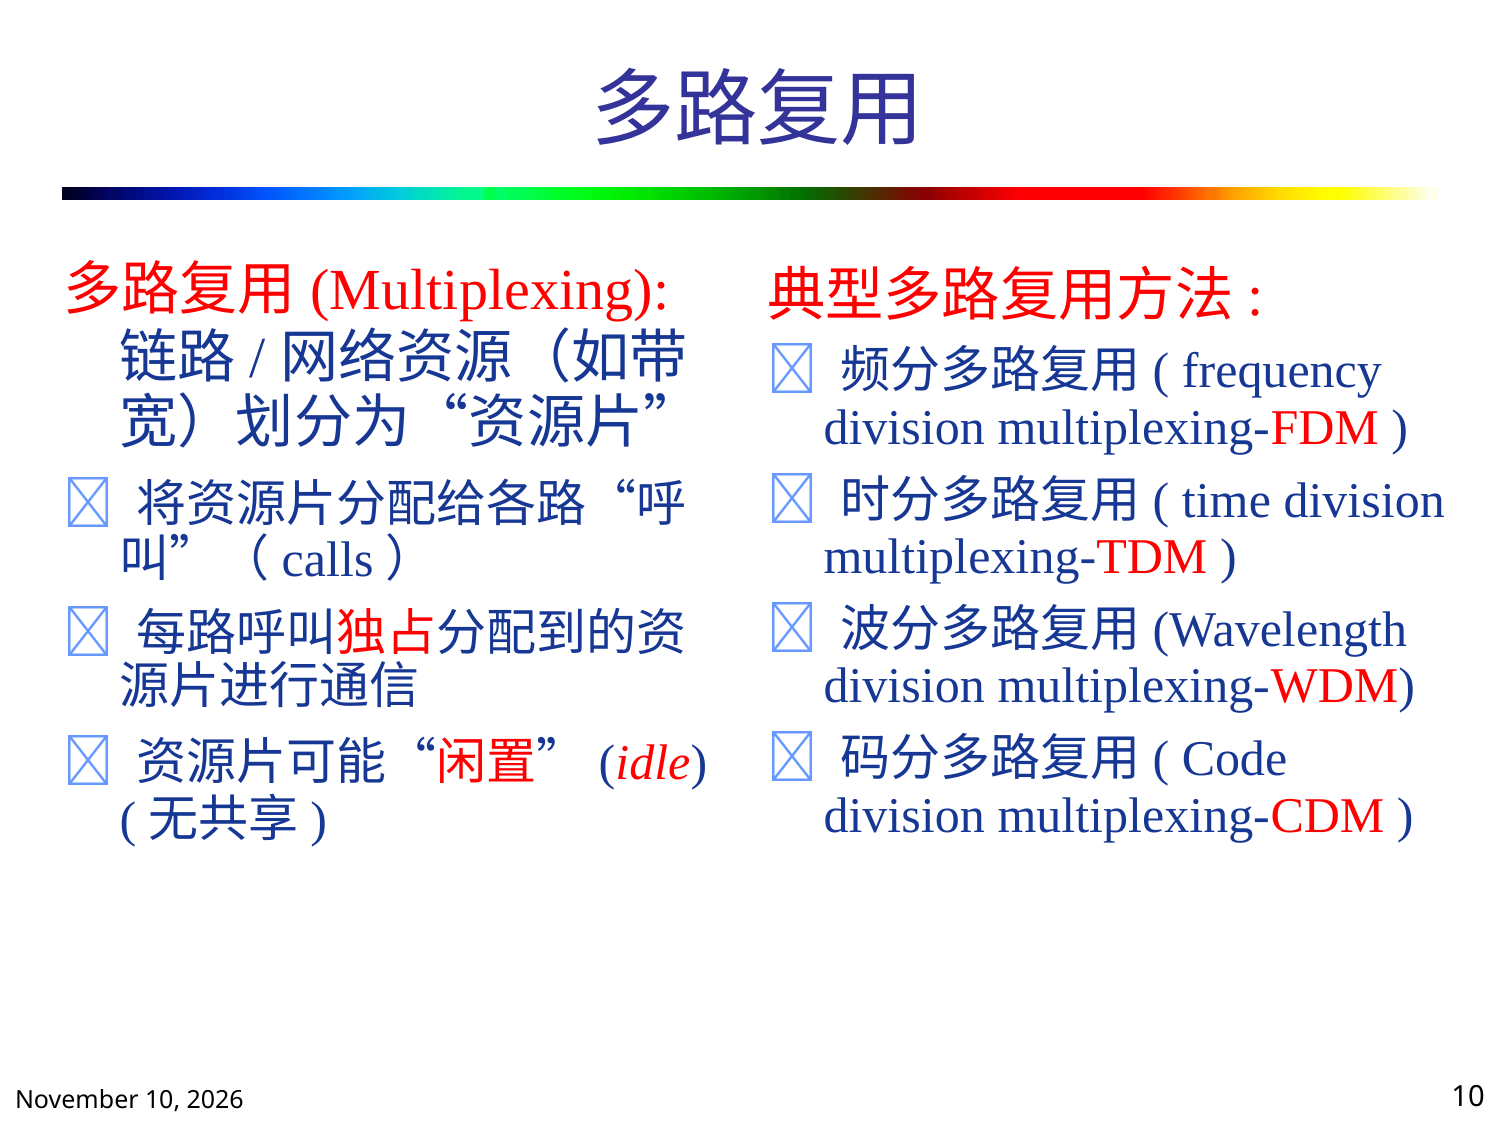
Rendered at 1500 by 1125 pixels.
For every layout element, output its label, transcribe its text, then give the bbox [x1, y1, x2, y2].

slide_number 10 [1187, 1049, 1500, 1125]
text_box 多路复用(Multiplexing): 链路/网络资源（如带 宽）划分为“资源片”  将资源片分配给各路“呼 叫”（calls）  每路呼叫独占分配到的资 源片进行通信  资源片可能“闲置”(idle) (无共享) [63, 260, 708, 856]
title 多路复用 [124, 37, 1392, 163]
picture [382, 187, 1438, 200]
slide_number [0, 1049, 313, 1125]
text_box 典型多路复用方法:  频分多路复用( frequency division multiplexing-FDM )  时分多路复用( time division multiplexing-TDM )  波分多路复用(Wavelength division multiplexing-WDM)  码分多路复用( Code division multiplexing-CDM ) [767, 266, 1446, 851]
picture [62, 187, 355, 200]
